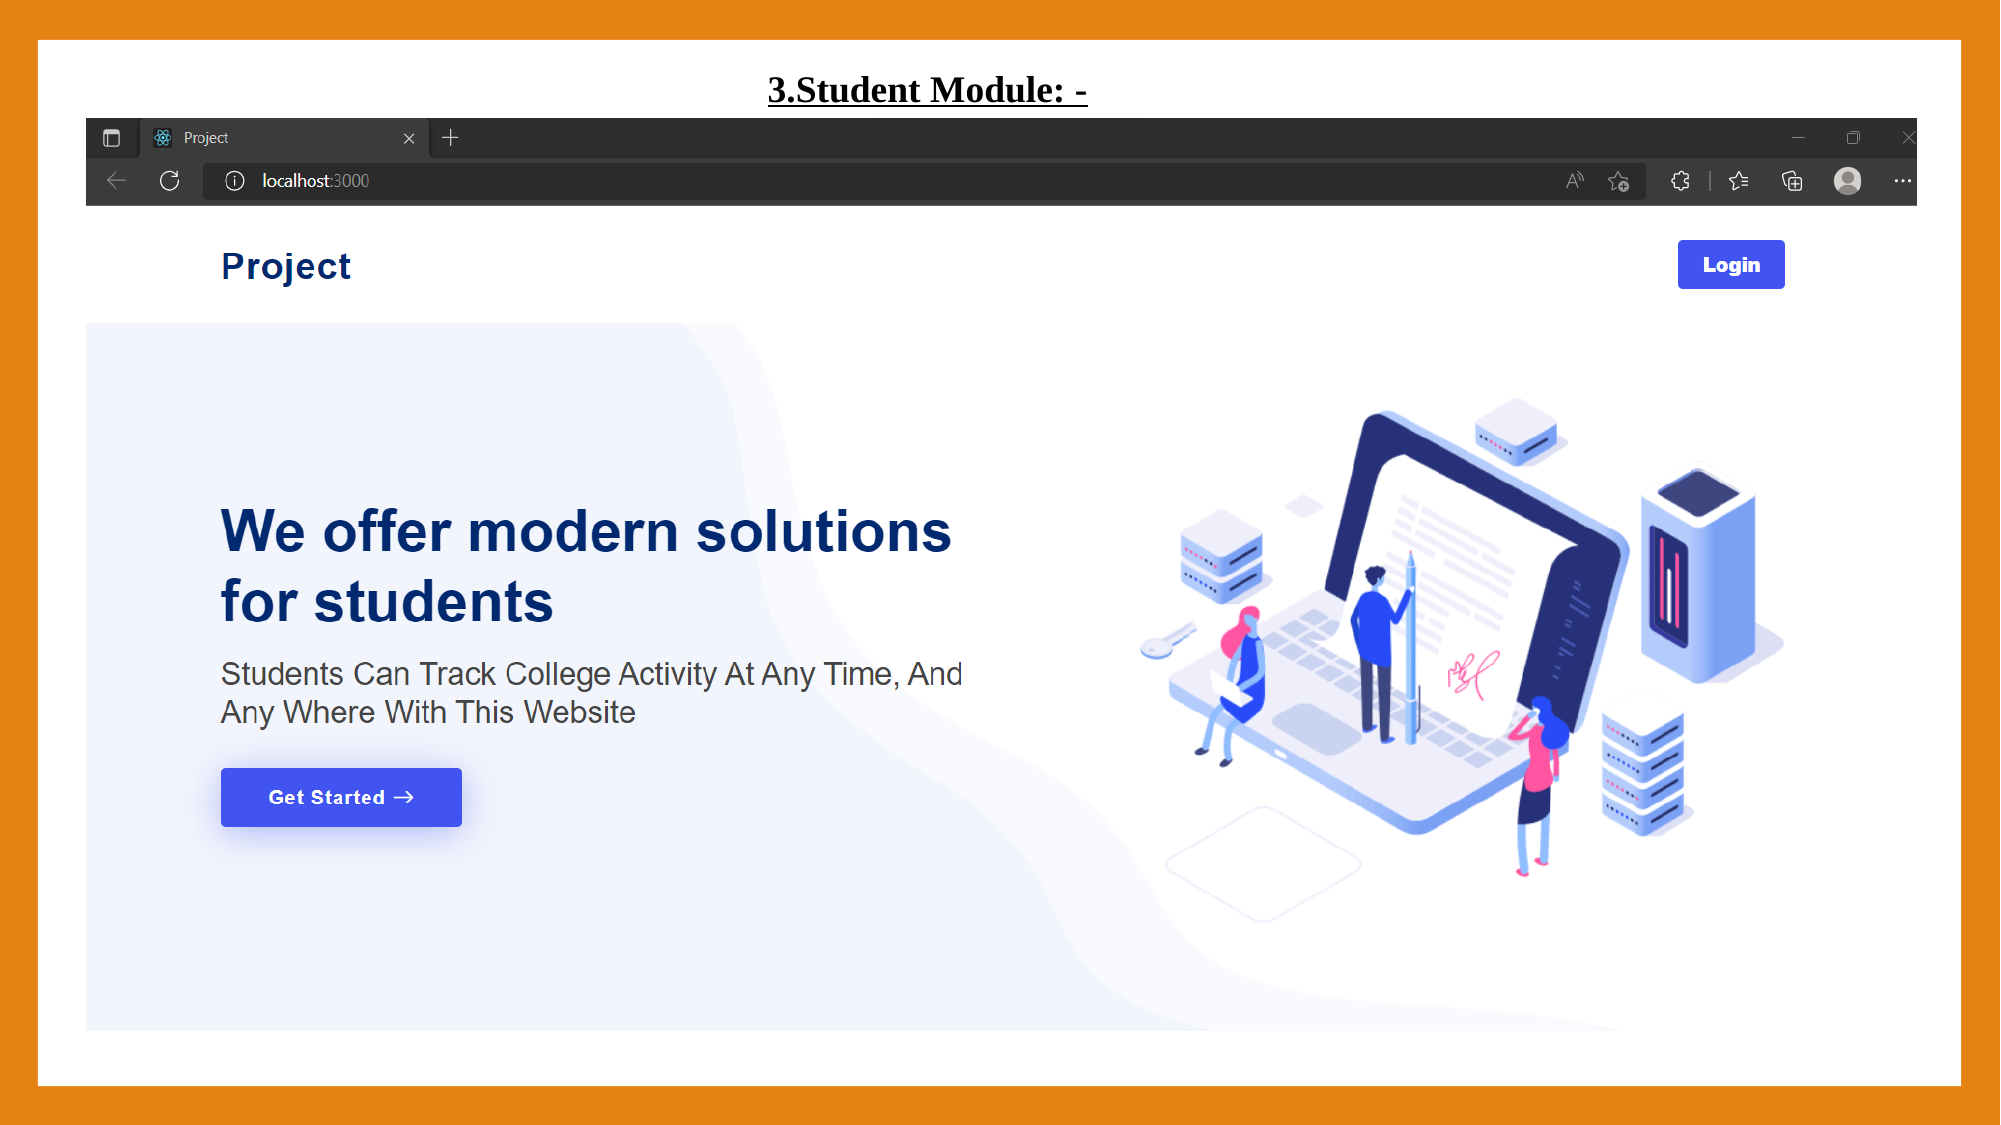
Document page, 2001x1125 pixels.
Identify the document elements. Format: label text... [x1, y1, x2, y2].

picture [85, 118, 1917, 1031]
text_box 3.Student Module: - [752, 51, 1103, 116]
